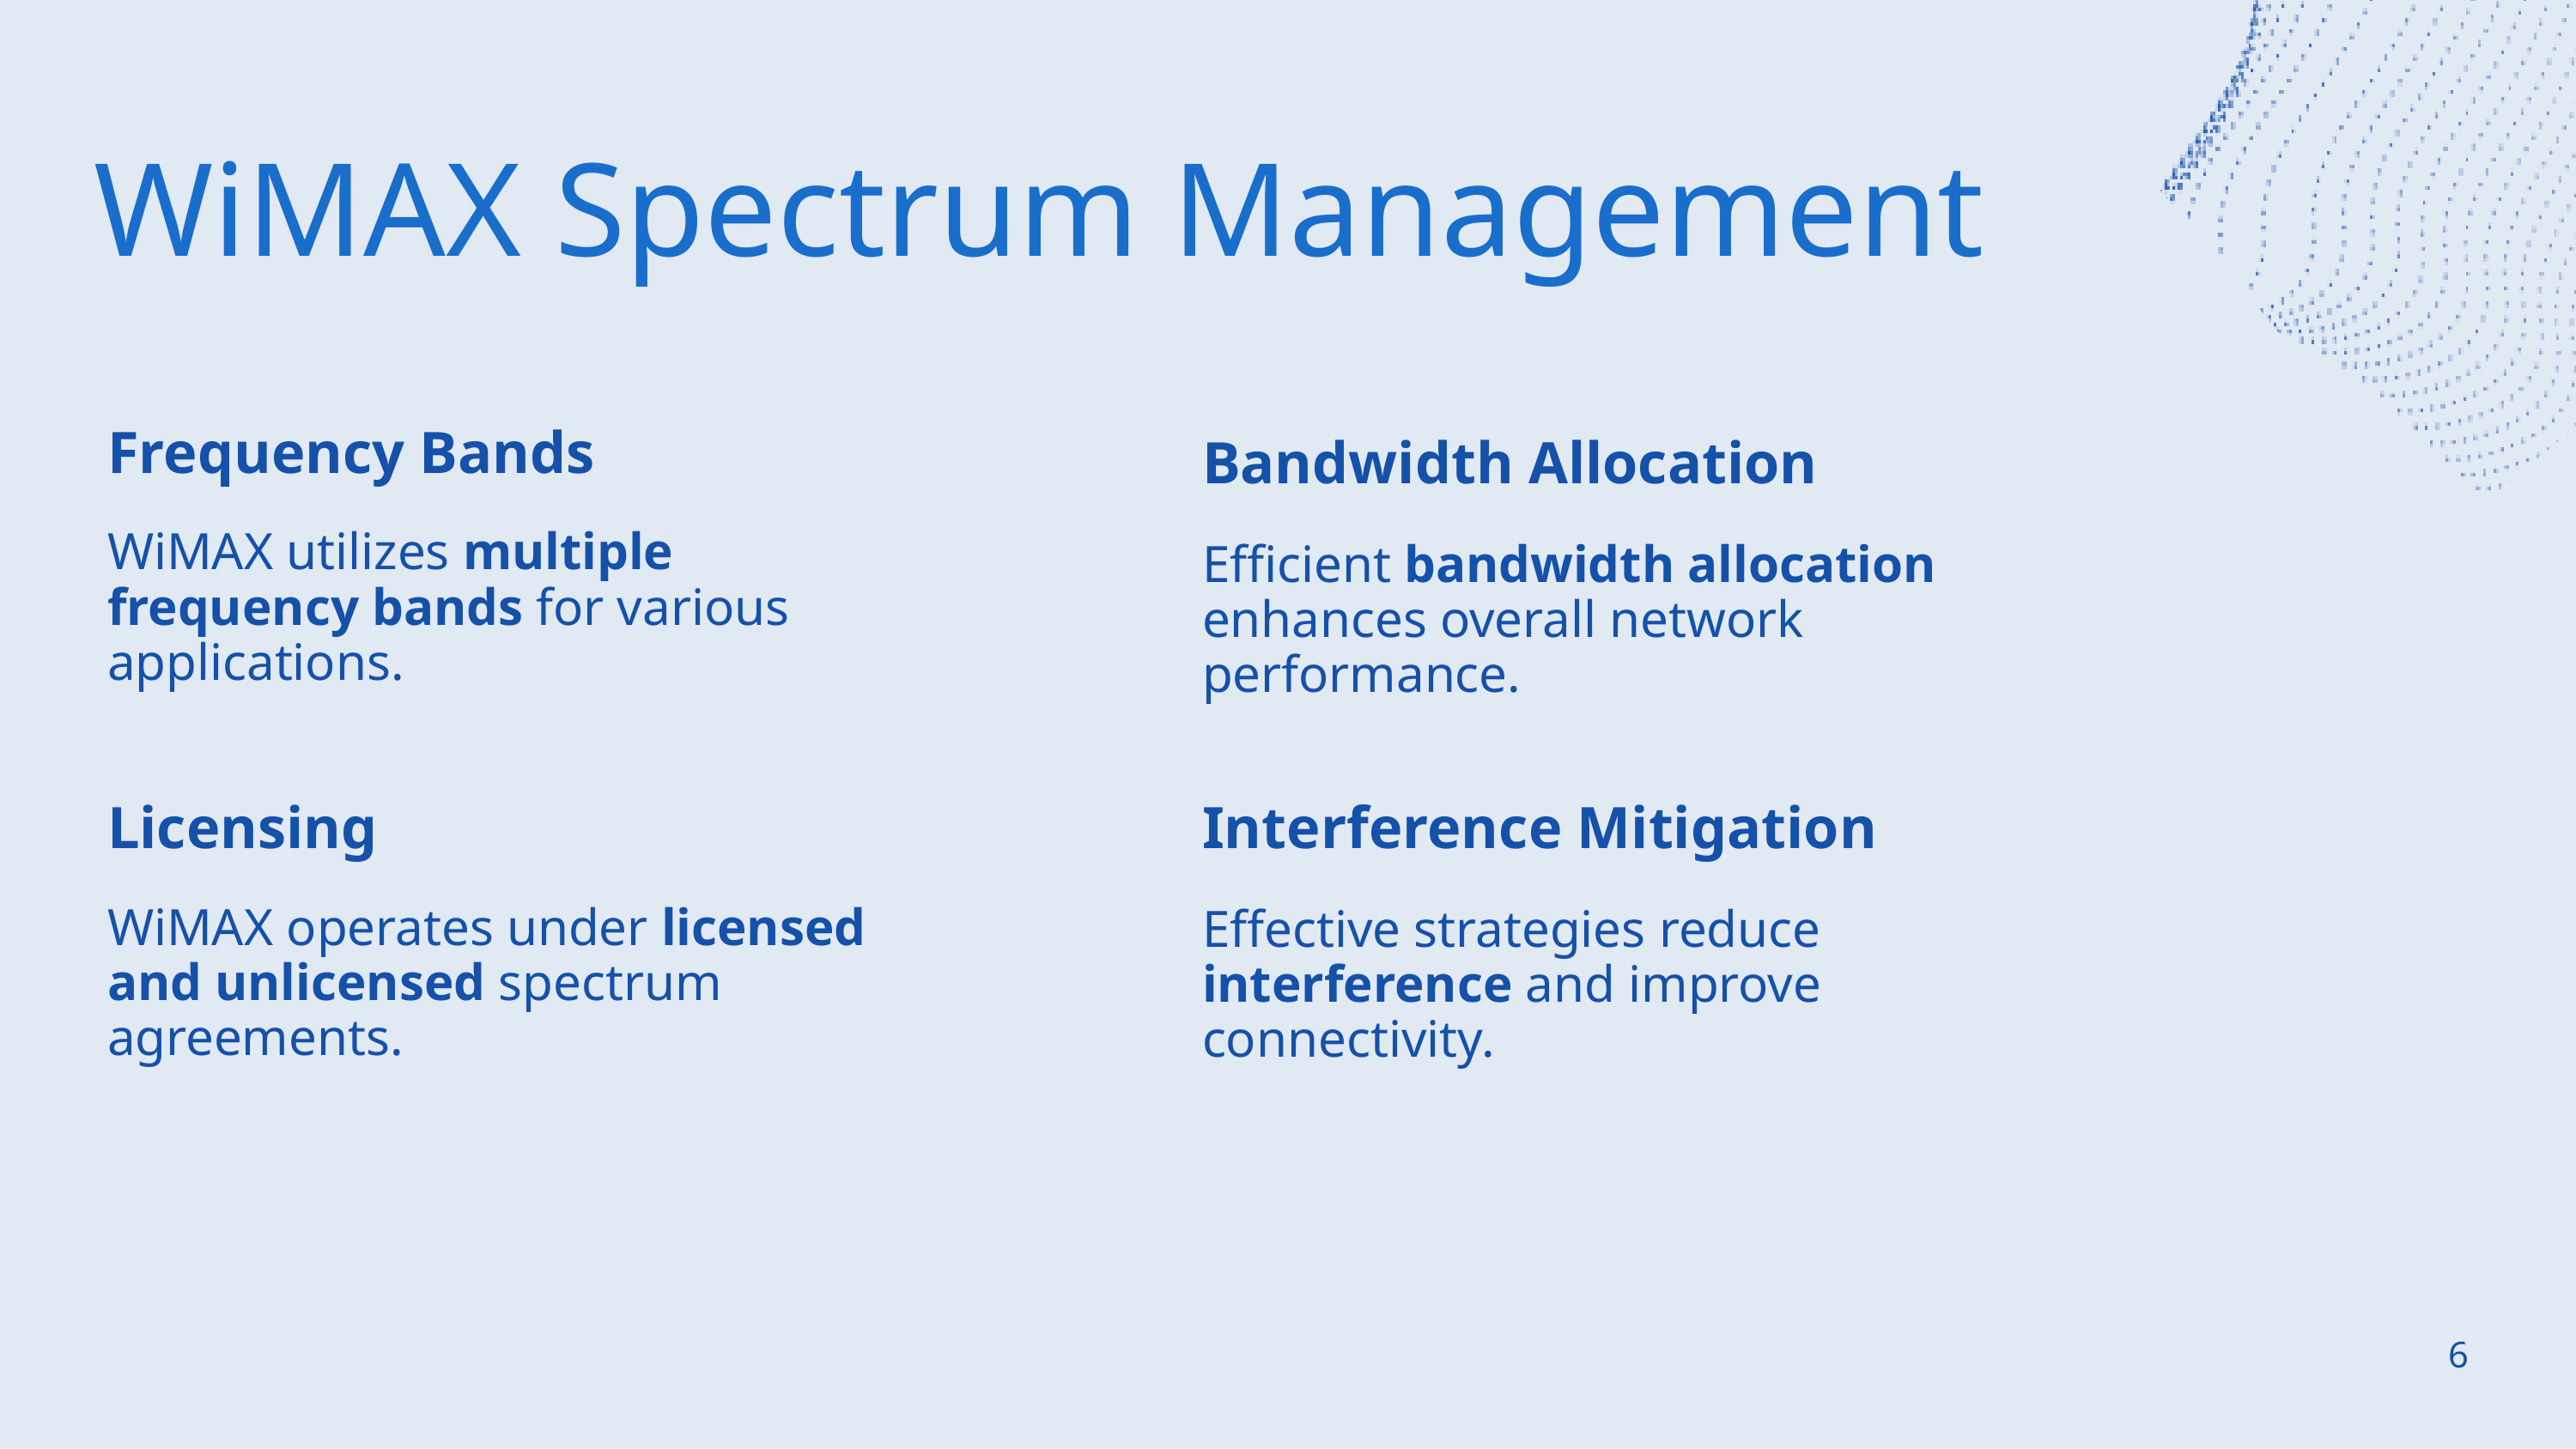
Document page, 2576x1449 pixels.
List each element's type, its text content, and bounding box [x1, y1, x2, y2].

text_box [106, 801, 875, 1069]
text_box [1201, 801, 1970, 1070]
text_box [2001, 0, 2576, 535]
text_box 6 [2447, 1325, 2469, 1376]
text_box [106, 425, 875, 694]
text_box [1201, 436, 1970, 706]
text_box WiMAX Spectrum Management [94, 104, 2061, 282]
